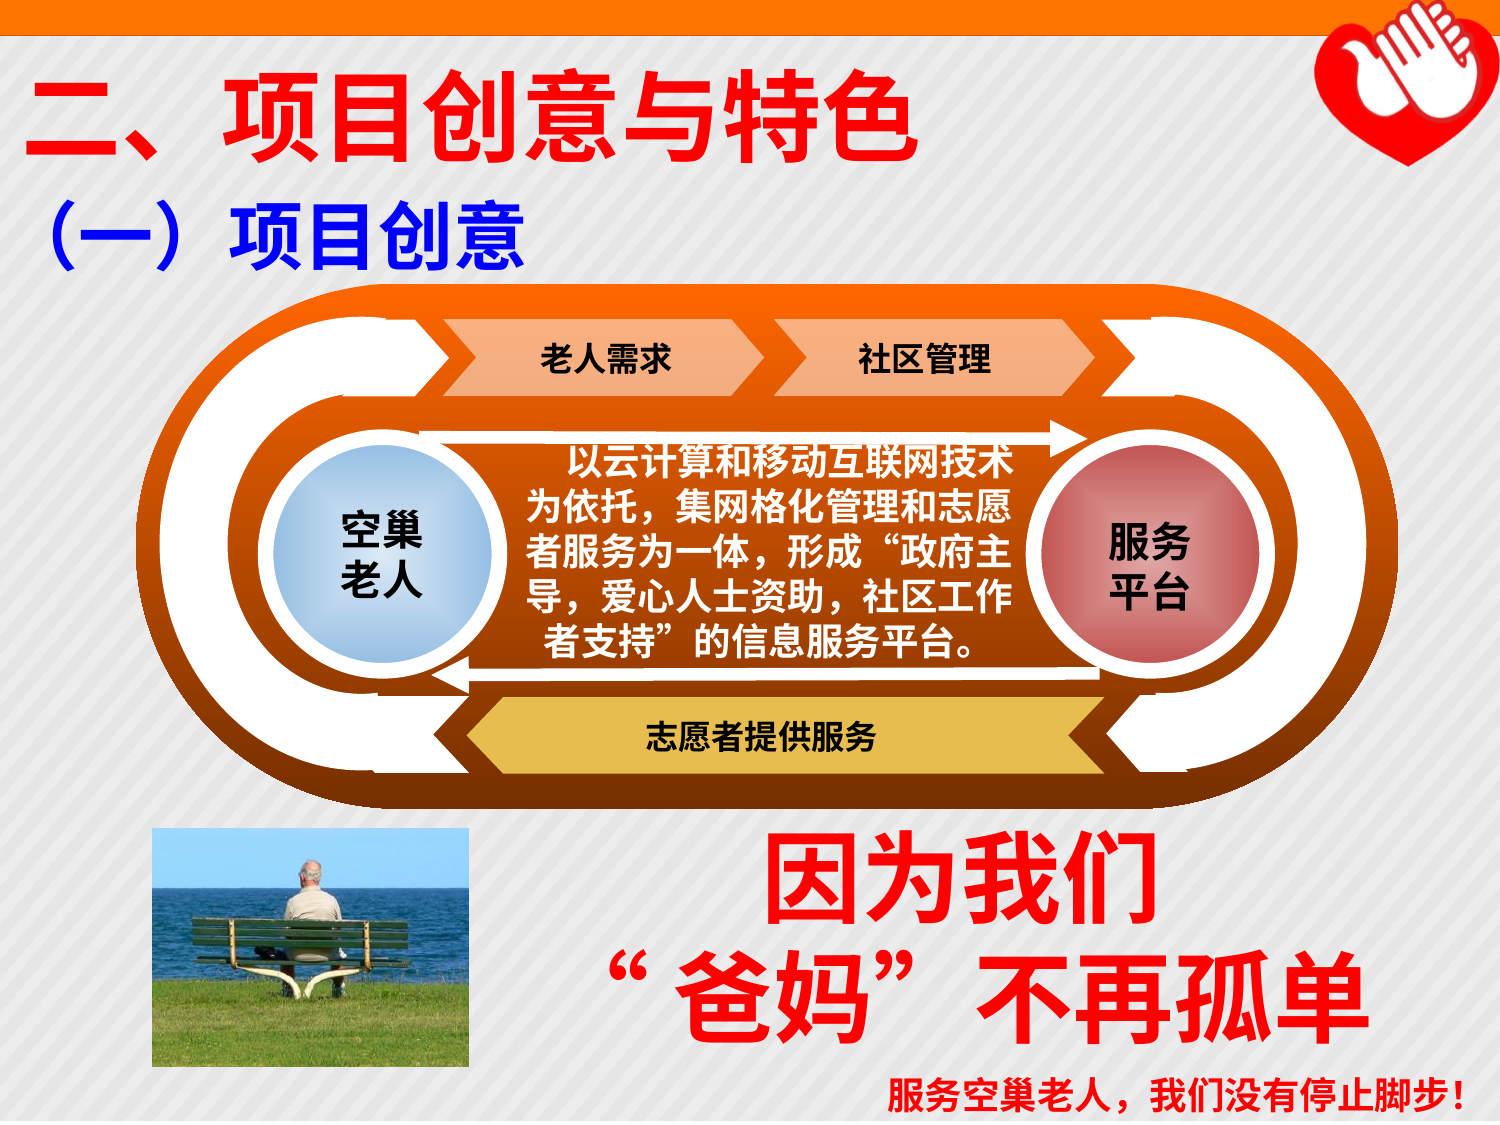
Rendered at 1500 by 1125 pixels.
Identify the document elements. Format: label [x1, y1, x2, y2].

picture [0, 0, 1500, 1121]
text_box [152, 808, 1466, 1067]
text_box [135, 283, 1399, 809]
